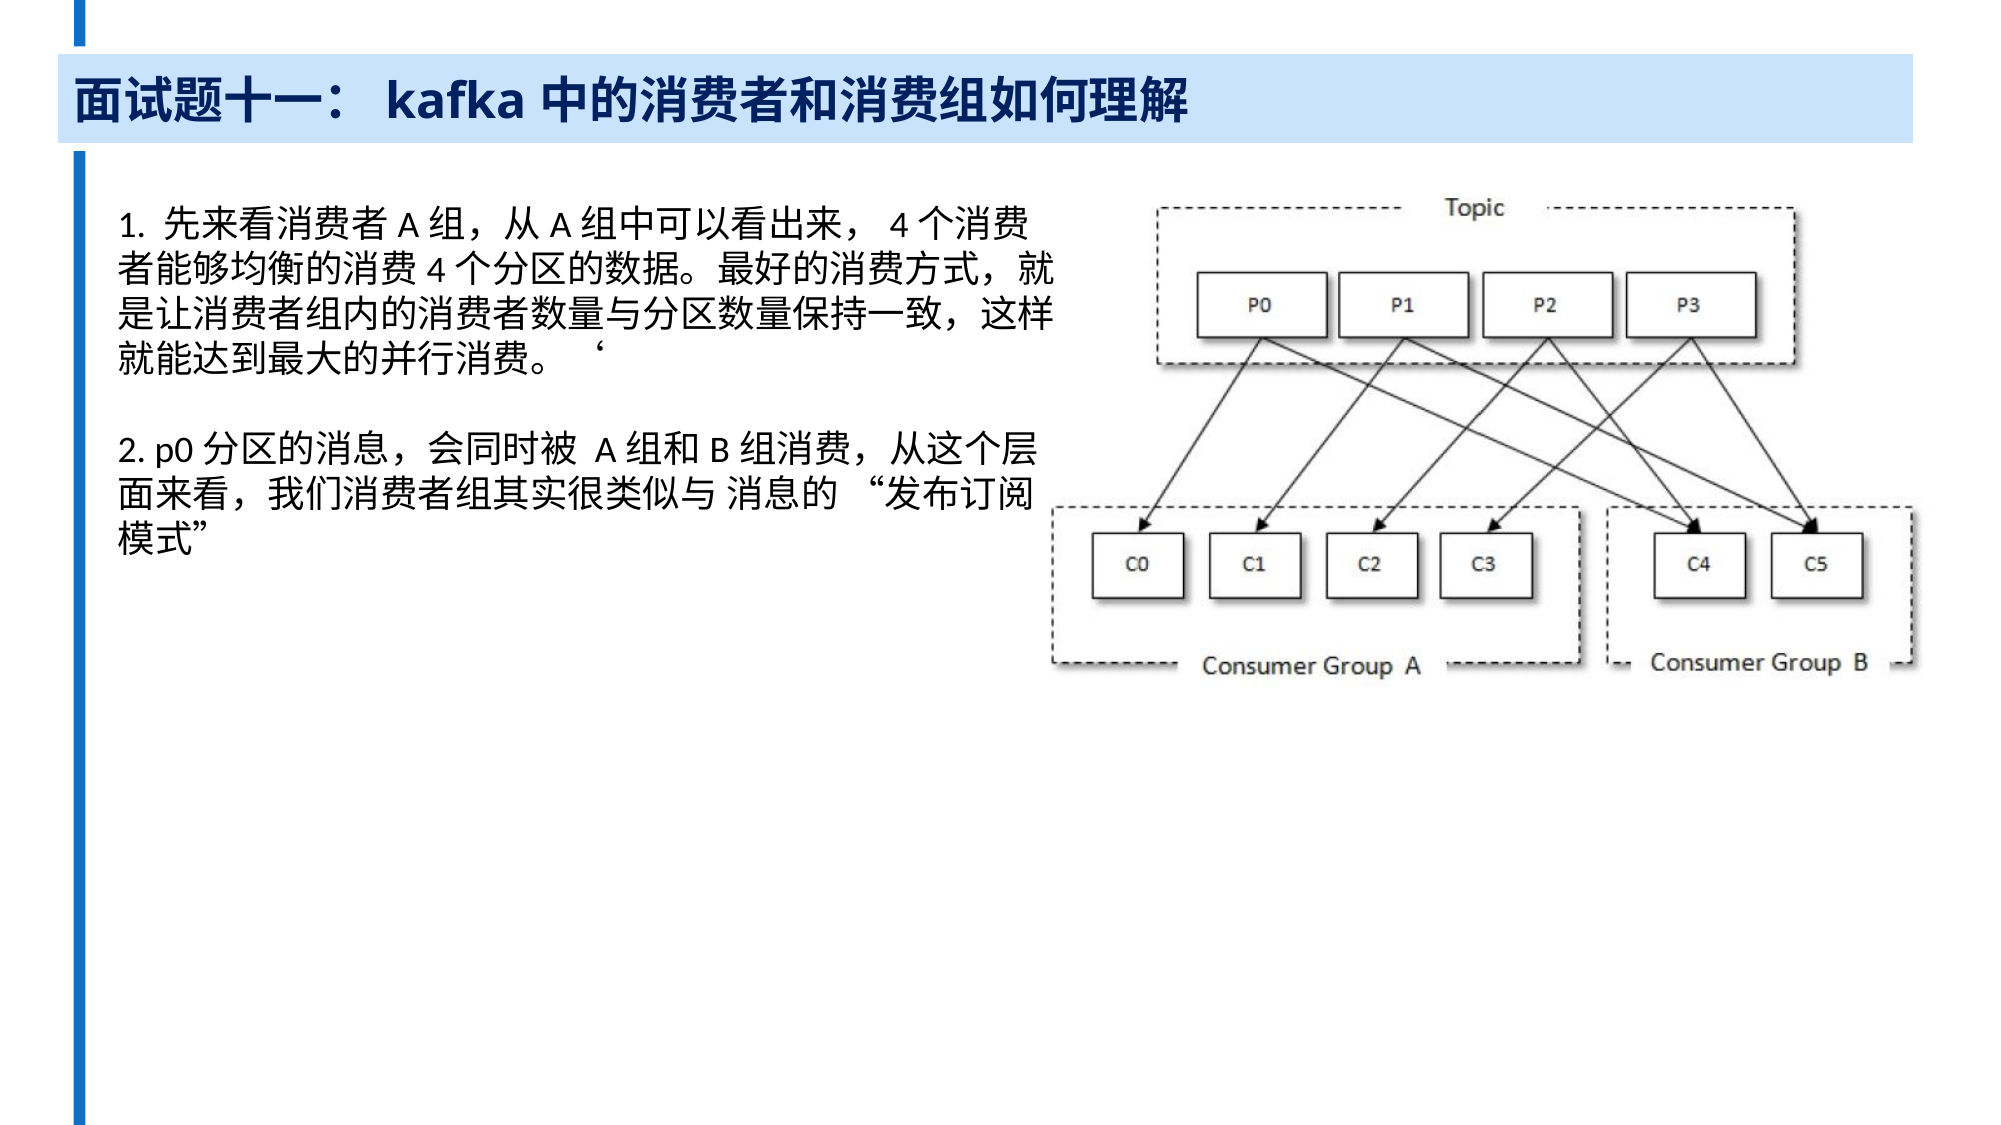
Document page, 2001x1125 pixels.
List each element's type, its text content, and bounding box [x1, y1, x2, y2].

picture [58, 54, 73, 143]
picture [999, 192, 1949, 687]
picture [984, 54, 1913, 143]
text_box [73, 0, 984, 1125]
text_box 1. 先来看消费者A组，从A组中可以看出来，4个消费者能够均衡的消费4个分区的数据。最好的消费方式，就是让消费者组内的消费者数量与分区数量保持一致，这样就能达到最大的并行消费。‘ 2. p0分区的消息，会同时被 A组和B组消费，从这个层面来看，我们消费者组其实很类似与 消息的 “发布订阅模式” [984, 192, 999, 568]
